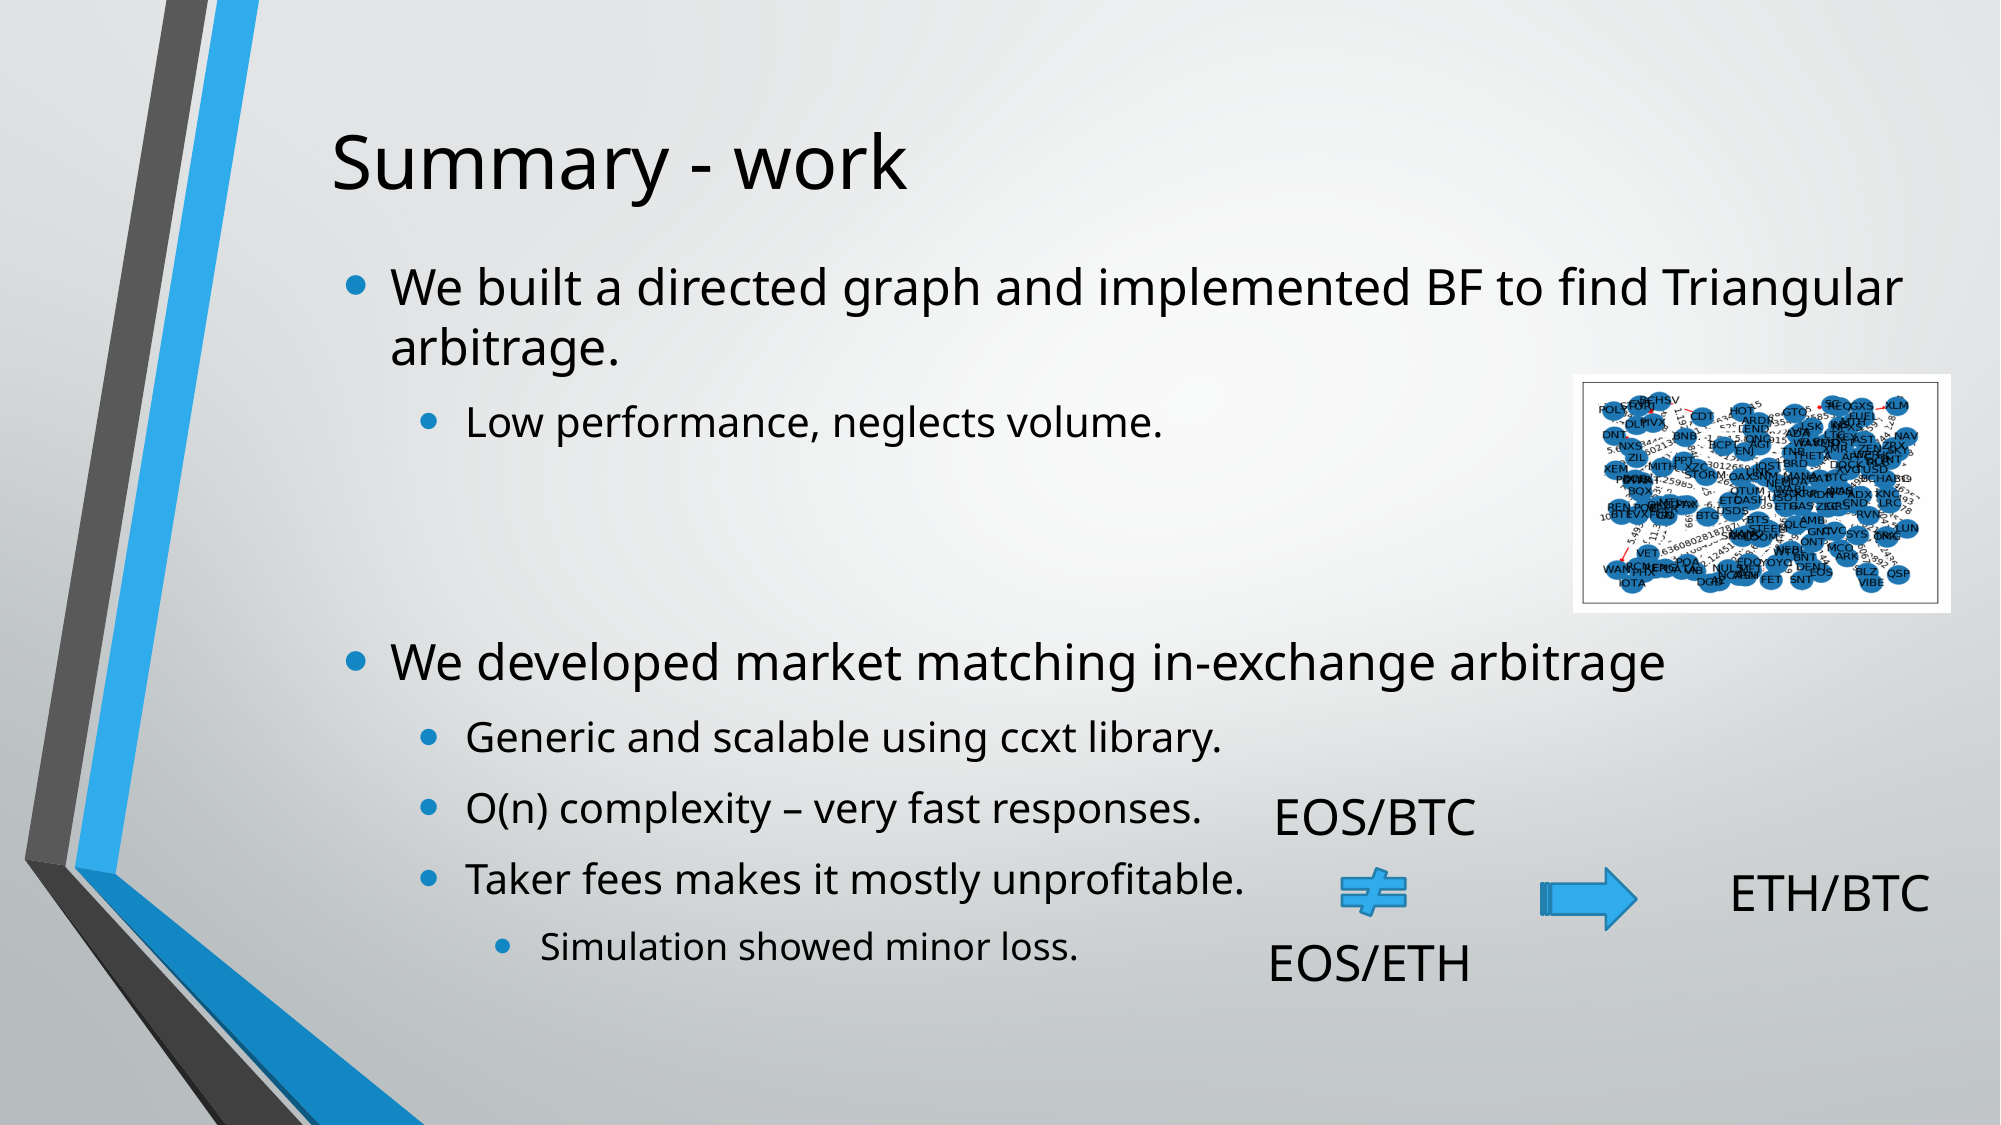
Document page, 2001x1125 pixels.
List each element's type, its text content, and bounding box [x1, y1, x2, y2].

list We built a directed graph and implemented BF to find Triangular arbitrage. Low performance, neglects volume. We developed market matching in-exchange arbitrage Generic and scalable using ccxt library. O(n) complexity – very fast responses. Taker fees makes it mostly unprofitable. Simulation showed minor loss. [328, 175, 1972, 1125]
title Summary - work [315, 103, 926, 217]
picture [1572, 373, 1951, 614]
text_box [1252, 778, 1972, 1000]
